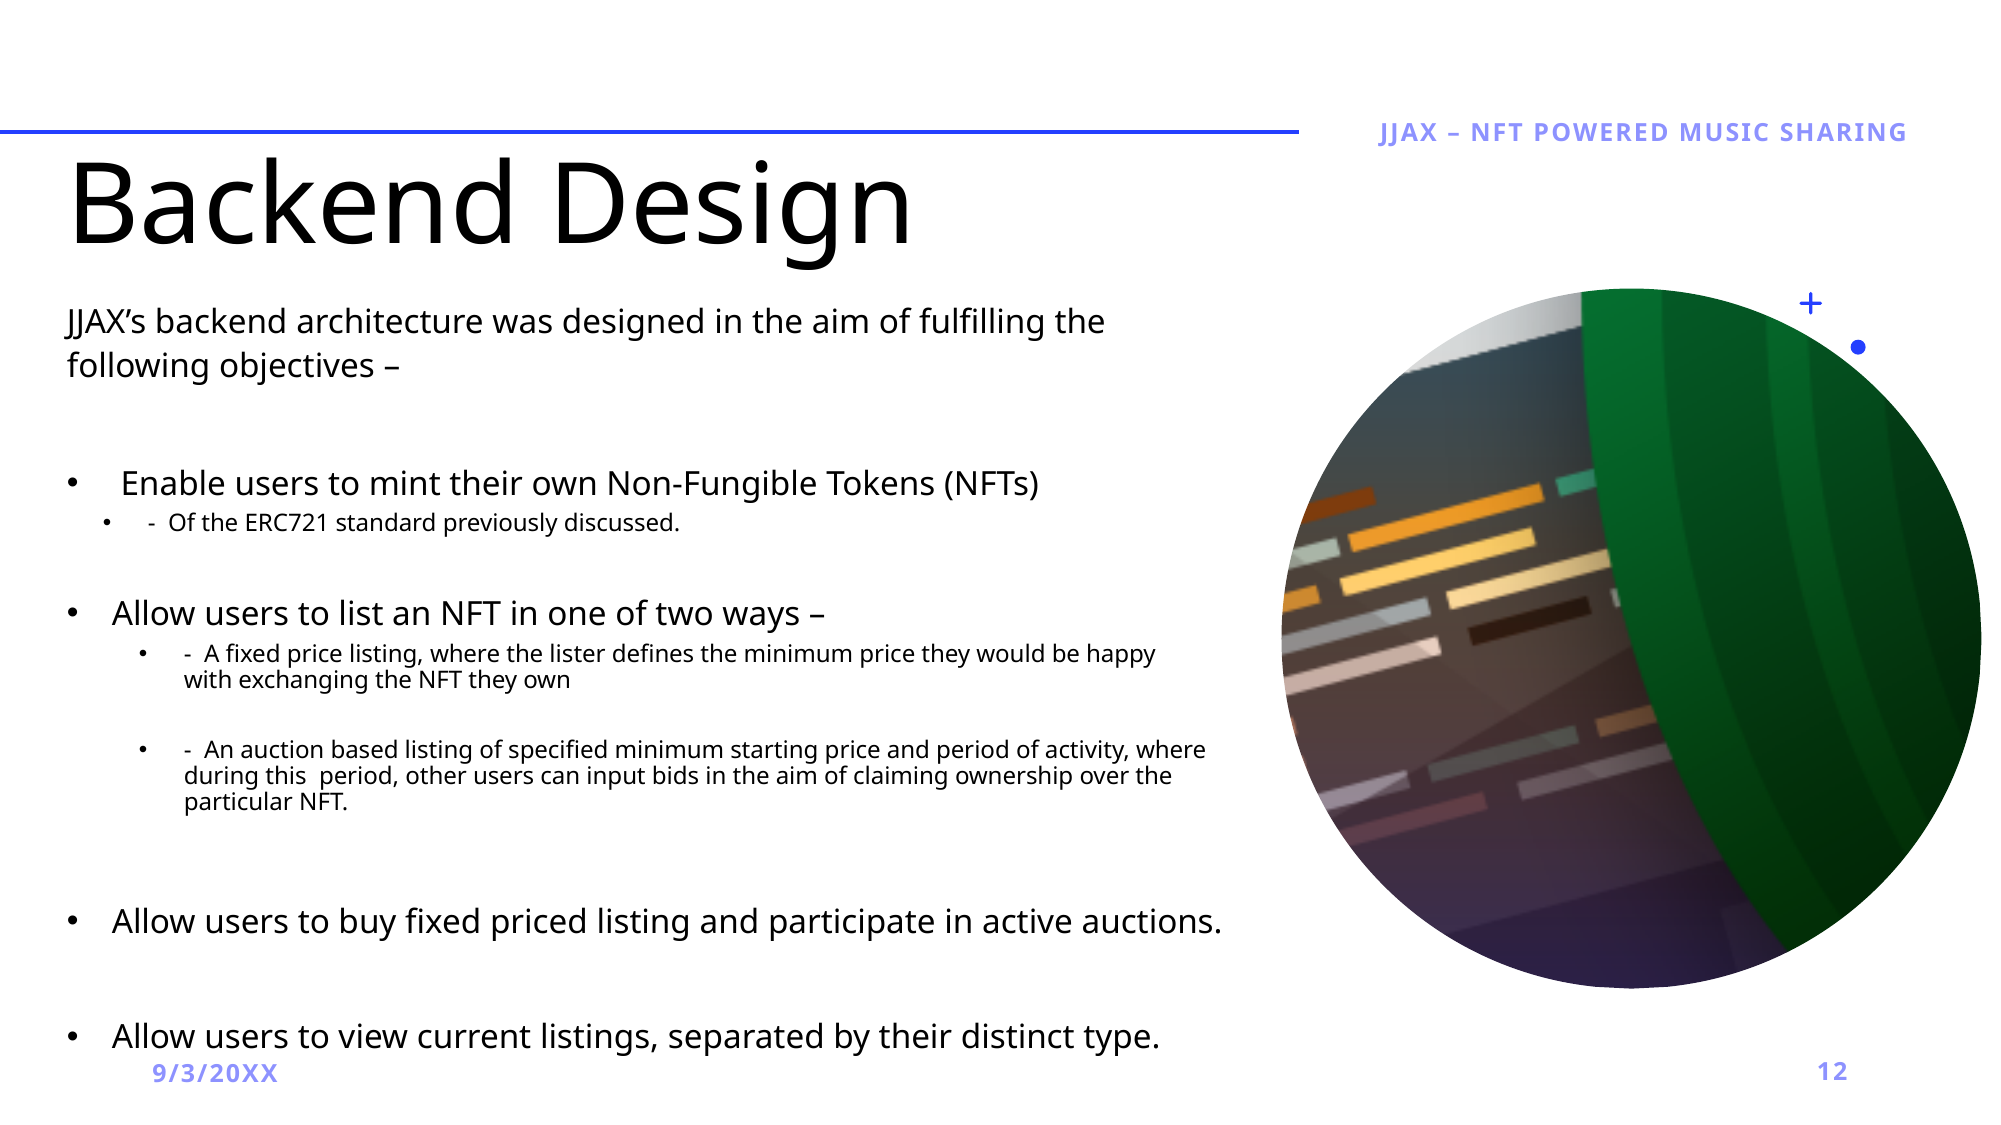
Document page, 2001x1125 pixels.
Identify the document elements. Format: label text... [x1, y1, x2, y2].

slide_number 12 [1412, 1042, 1863, 1103]
footer JJAX – NFT powered Music Sharing [1306, 101, 1982, 162]
picture [1281, 288, 1982, 989]
list JJAX’s backend architecture was designed in the aim of fulfilling the following objectives – Enable users to mint their own Non-Fungible Tokens (NFTs) - Of the ERC721 standard previously discussed. Allow users to list an NFT in one of two ways – - A fixed price listing, where the lister defines the minimum price they would be happy with exchanging the NFT they own - An auction based listing of specified minimum starting price and period of activity, where during this period, other users can input bids in the aim of claiming ownership over the particular NFT. Allow users to buy fixed priced listing and participate in active auctions. Allow users to view current listings, separated by their distinct type. [51, 288, 1268, 1075]
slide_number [137, 1042, 588, 1103]
title Backend Design [51, 82, 1068, 276]
